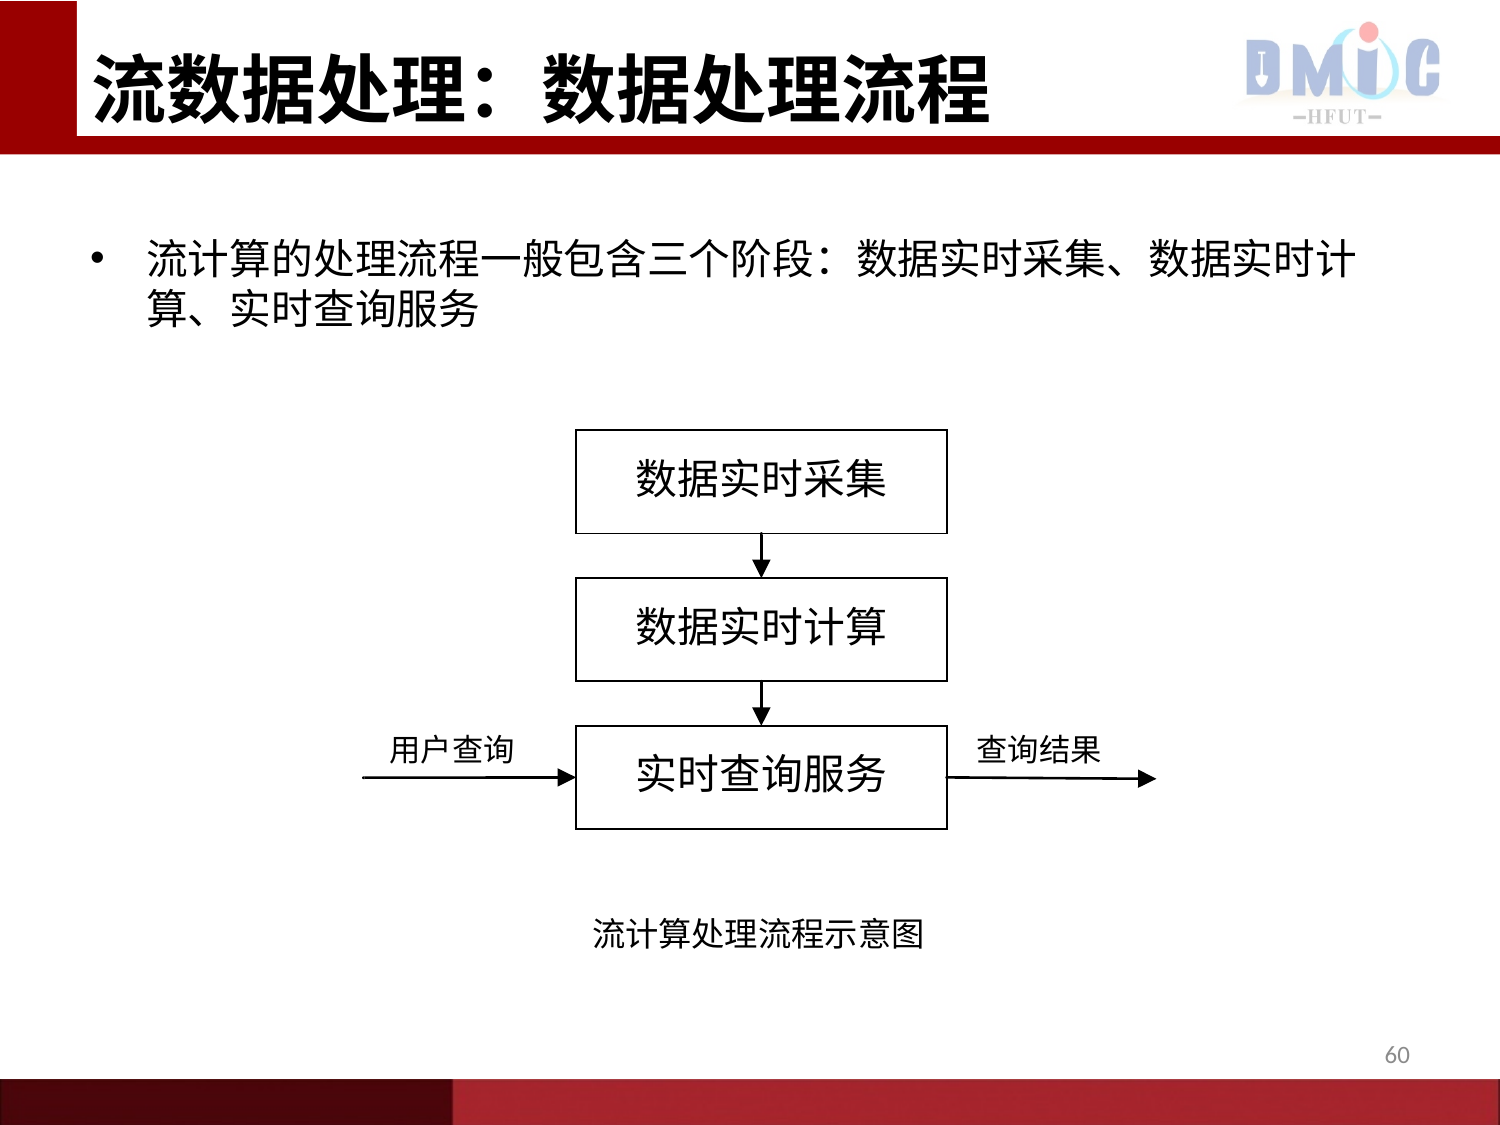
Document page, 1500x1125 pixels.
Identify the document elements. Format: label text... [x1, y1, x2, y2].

list 流计算的处理流程一般包含三个阶段：数据实时采集、数据实时计算、实时查询服务 [74, 224, 1413, 1006]
text_box 流计算处理流程示意图 [577, 905, 940, 961]
slide_number 60 [1074, 1023, 1425, 1084]
picture [0, 1079, 1500, 1125]
title 流数据处理：数据处理流程 [76, 12, 1500, 163]
picture [249, 424, 1244, 834]
